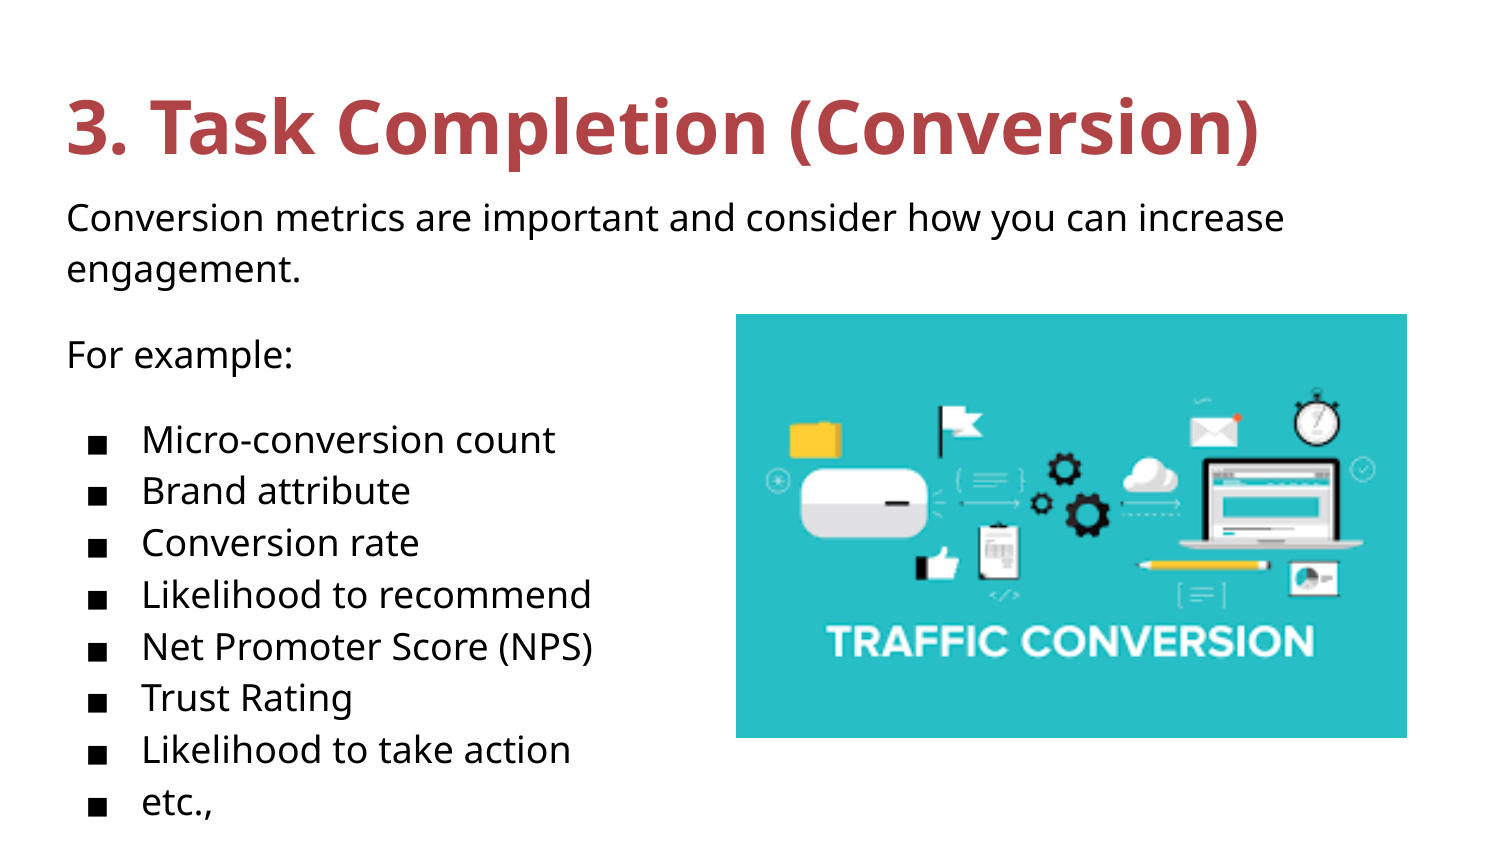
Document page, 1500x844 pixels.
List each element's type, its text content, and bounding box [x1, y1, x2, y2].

picture [736, 314, 1407, 738]
title 3. Task Completion (Conversion) [51, 64, 1449, 167]
list Conversion metrics are important and consider how you can increase engagement. For example: Micro-conversion count Brand attribute Conversion rate Likelihood to recommend Net Promoter Score (NPS) Trust Rating Likelihood to take action etc., [51, 172, 1449, 733]
